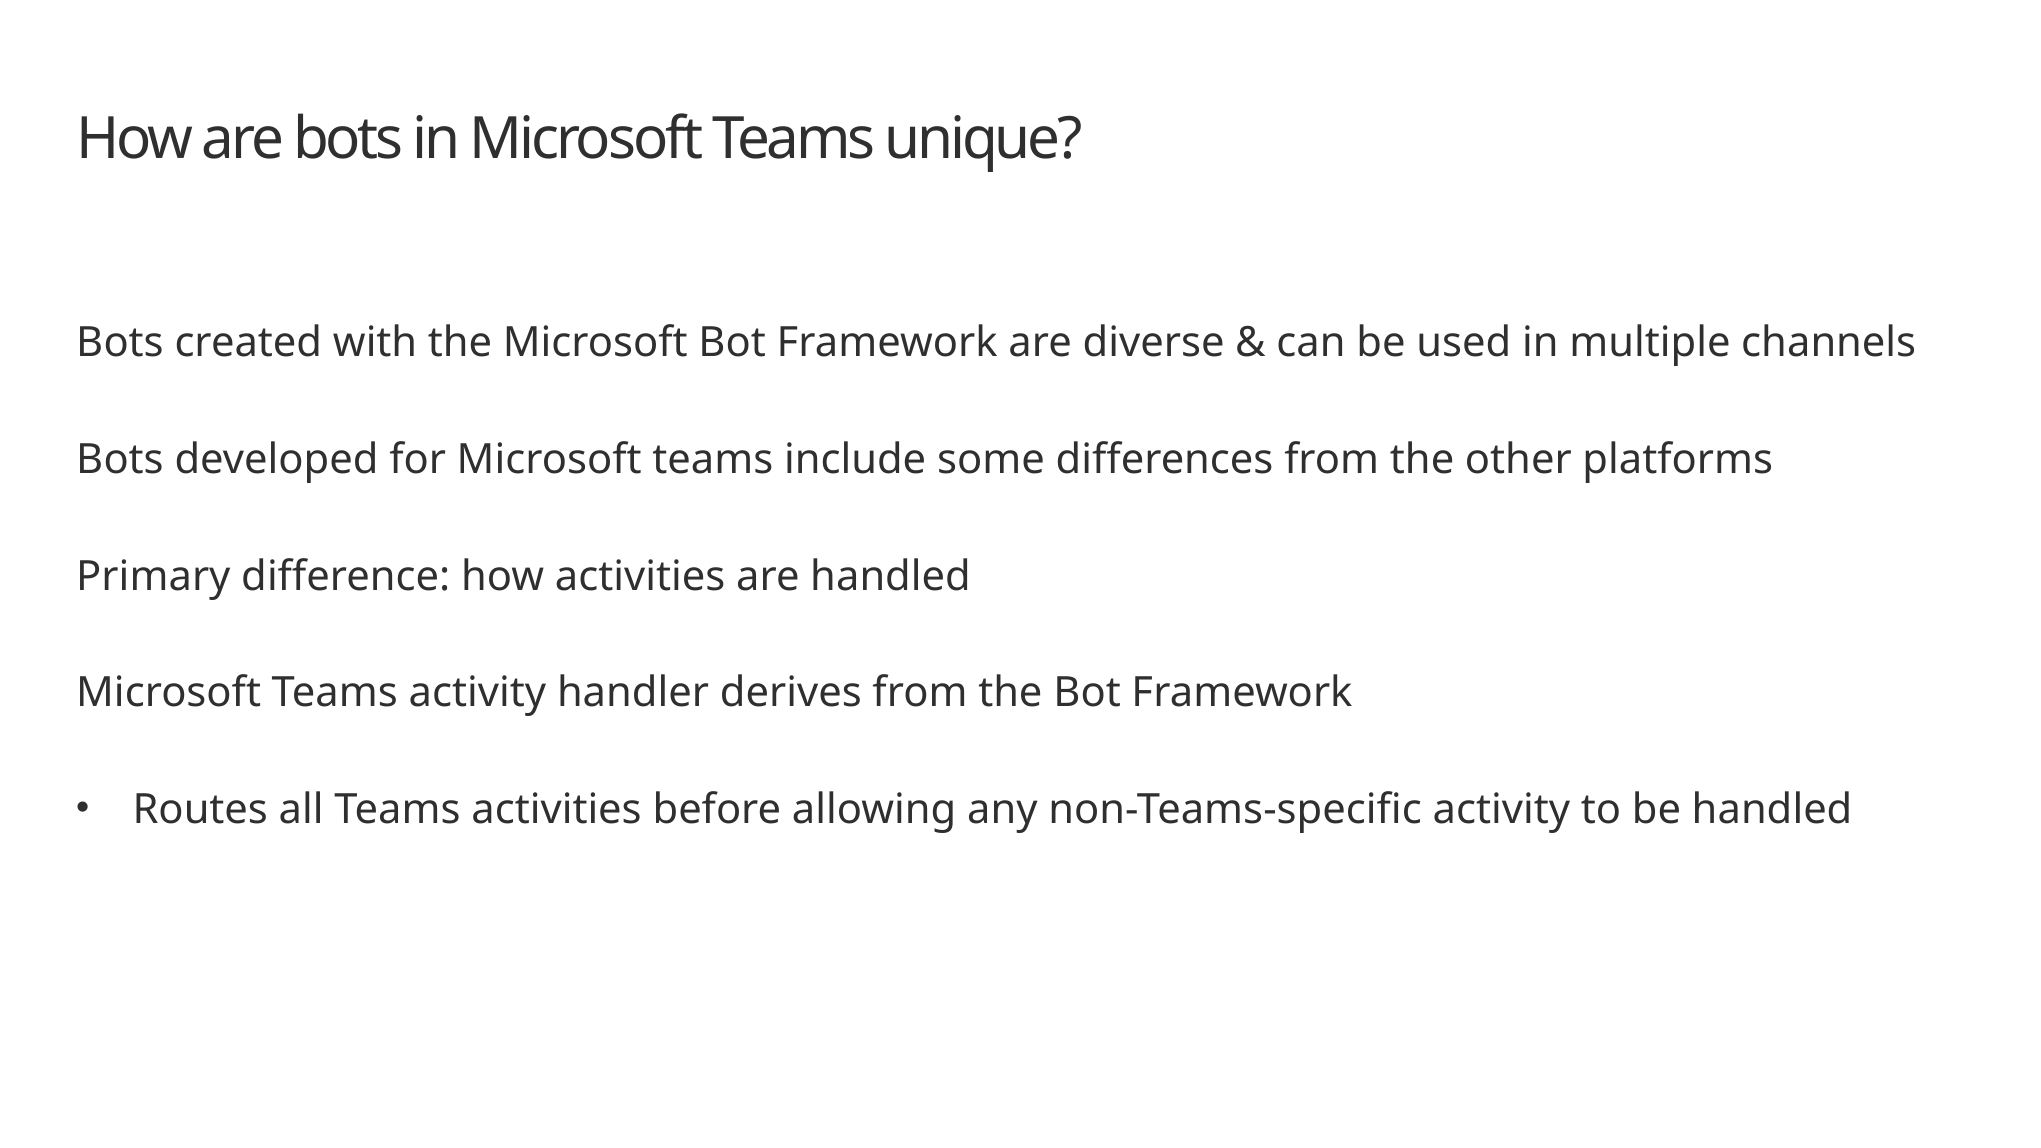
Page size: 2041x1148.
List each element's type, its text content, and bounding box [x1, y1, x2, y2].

list Bots created with the Microsoft Bot Framework are diverse & can be used in multiple channels Bots developed for Microsoft teams include some differences from the other platforms Primary difference: how activities are handled Microsoft Teams activity handler derives from the Bot Framework Routes all Teams activities before allowing any non-Teams-specific activity to be handled [76, 314, 1969, 851]
title How are bots in Microsoft Teams unique? [76, 103, 1969, 172]
